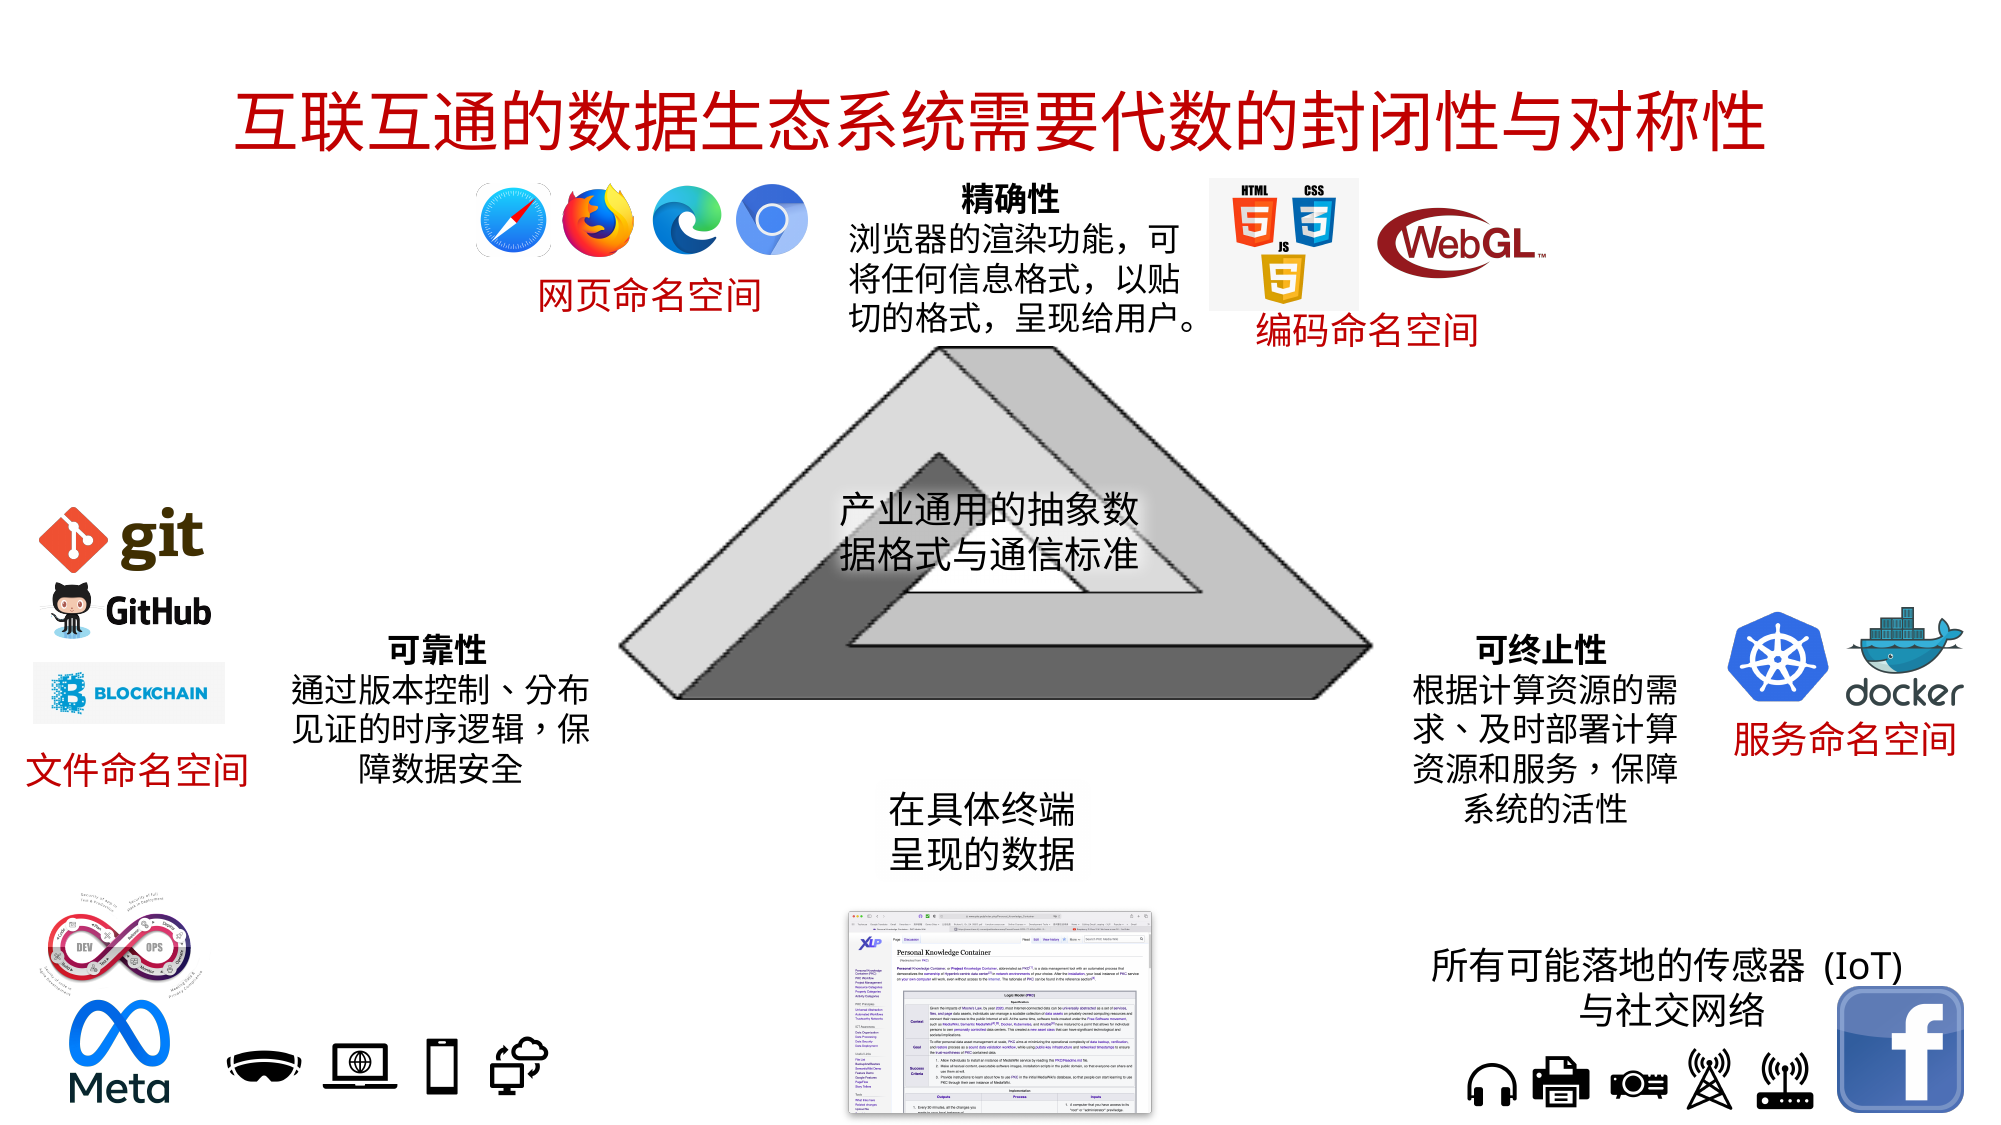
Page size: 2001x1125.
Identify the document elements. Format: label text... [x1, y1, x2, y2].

text_box 在具体终端 呈现的数据 [891, 795, 1075, 867]
picture [485, 1032, 553, 1100]
picture [736, 184, 808, 255]
picture [38, 581, 212, 640]
picture [1461, 1053, 1523, 1115]
text_box 可终止性 根据计算资源的需求、及时部署计算资源和服务，保障系统的活性 [1384, 621, 1707, 836]
picture [1846, 607, 1964, 706]
text_box 所有可能落地的传感器 (IoT) 与社交网络 [1416, 934, 1928, 1040]
picture [225, 1027, 303, 1105]
picture [476, 183, 551, 257]
picture [33, 662, 225, 724]
picture [23, 884, 216, 1105]
picture [1209, 170, 1571, 317]
text_box 文件命名空间 [10, 739, 266, 800]
picture [320, 1027, 399, 1105]
text_box 编码命名空间 [1240, 311, 1496, 360]
text_box 网页命名空间 [522, 264, 778, 325]
picture [1608, 1054, 1670, 1115]
picture [562, 183, 634, 257]
picture [615, 346, 1386, 700]
picture [1837, 986, 1964, 1113]
text_box 服务命名空间 [1718, 708, 1974, 769]
text_box 精确性 浏览器的渲染功能，可将任何信息格式，以贴切的格式，呈现给用户。 [832, 170, 1197, 345]
picture [1673, 1040, 1825, 1121]
picture [1530, 1051, 1592, 1112]
picture [39, 507, 204, 573]
picture [838, 903, 1163, 1125]
picture [650, 183, 724, 257]
text_box 互联互通的数据生态系统需要代数的封闭性与对称性 [68, 73, 1933, 199]
text_box 可靠性 通过版本控制、分布见证的时序逻辑，保障数据安全 [274, 621, 608, 796]
picture [411, 1036, 473, 1097]
picture [1724, 609, 1832, 704]
